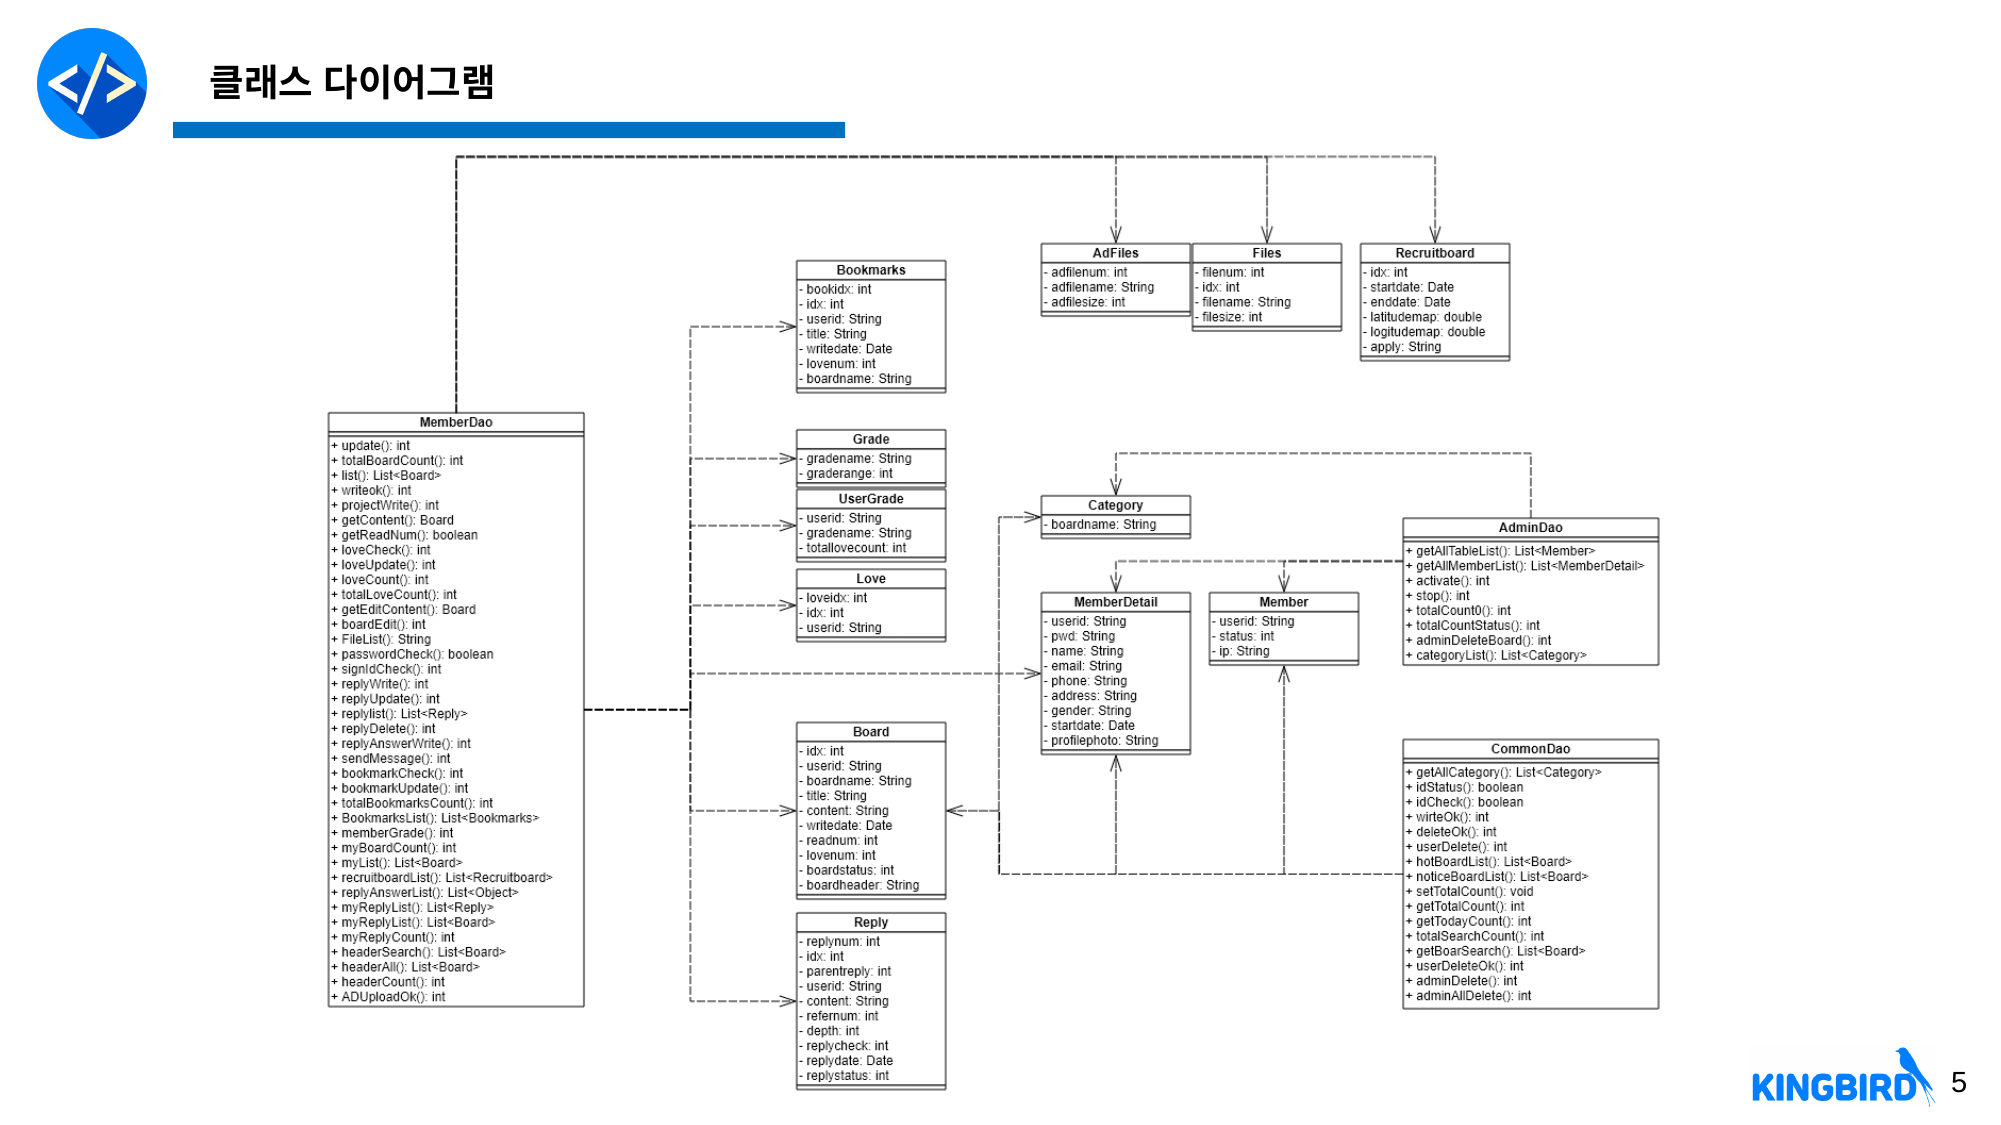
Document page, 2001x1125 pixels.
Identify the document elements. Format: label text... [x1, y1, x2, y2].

text_box [173, 121, 846, 139]
text_box 클래스 다이어그램 [194, 51, 616, 112]
picture [37, 28, 148, 139]
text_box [1750, 1043, 1986, 1107]
picture [318, 132, 1682, 1114]
